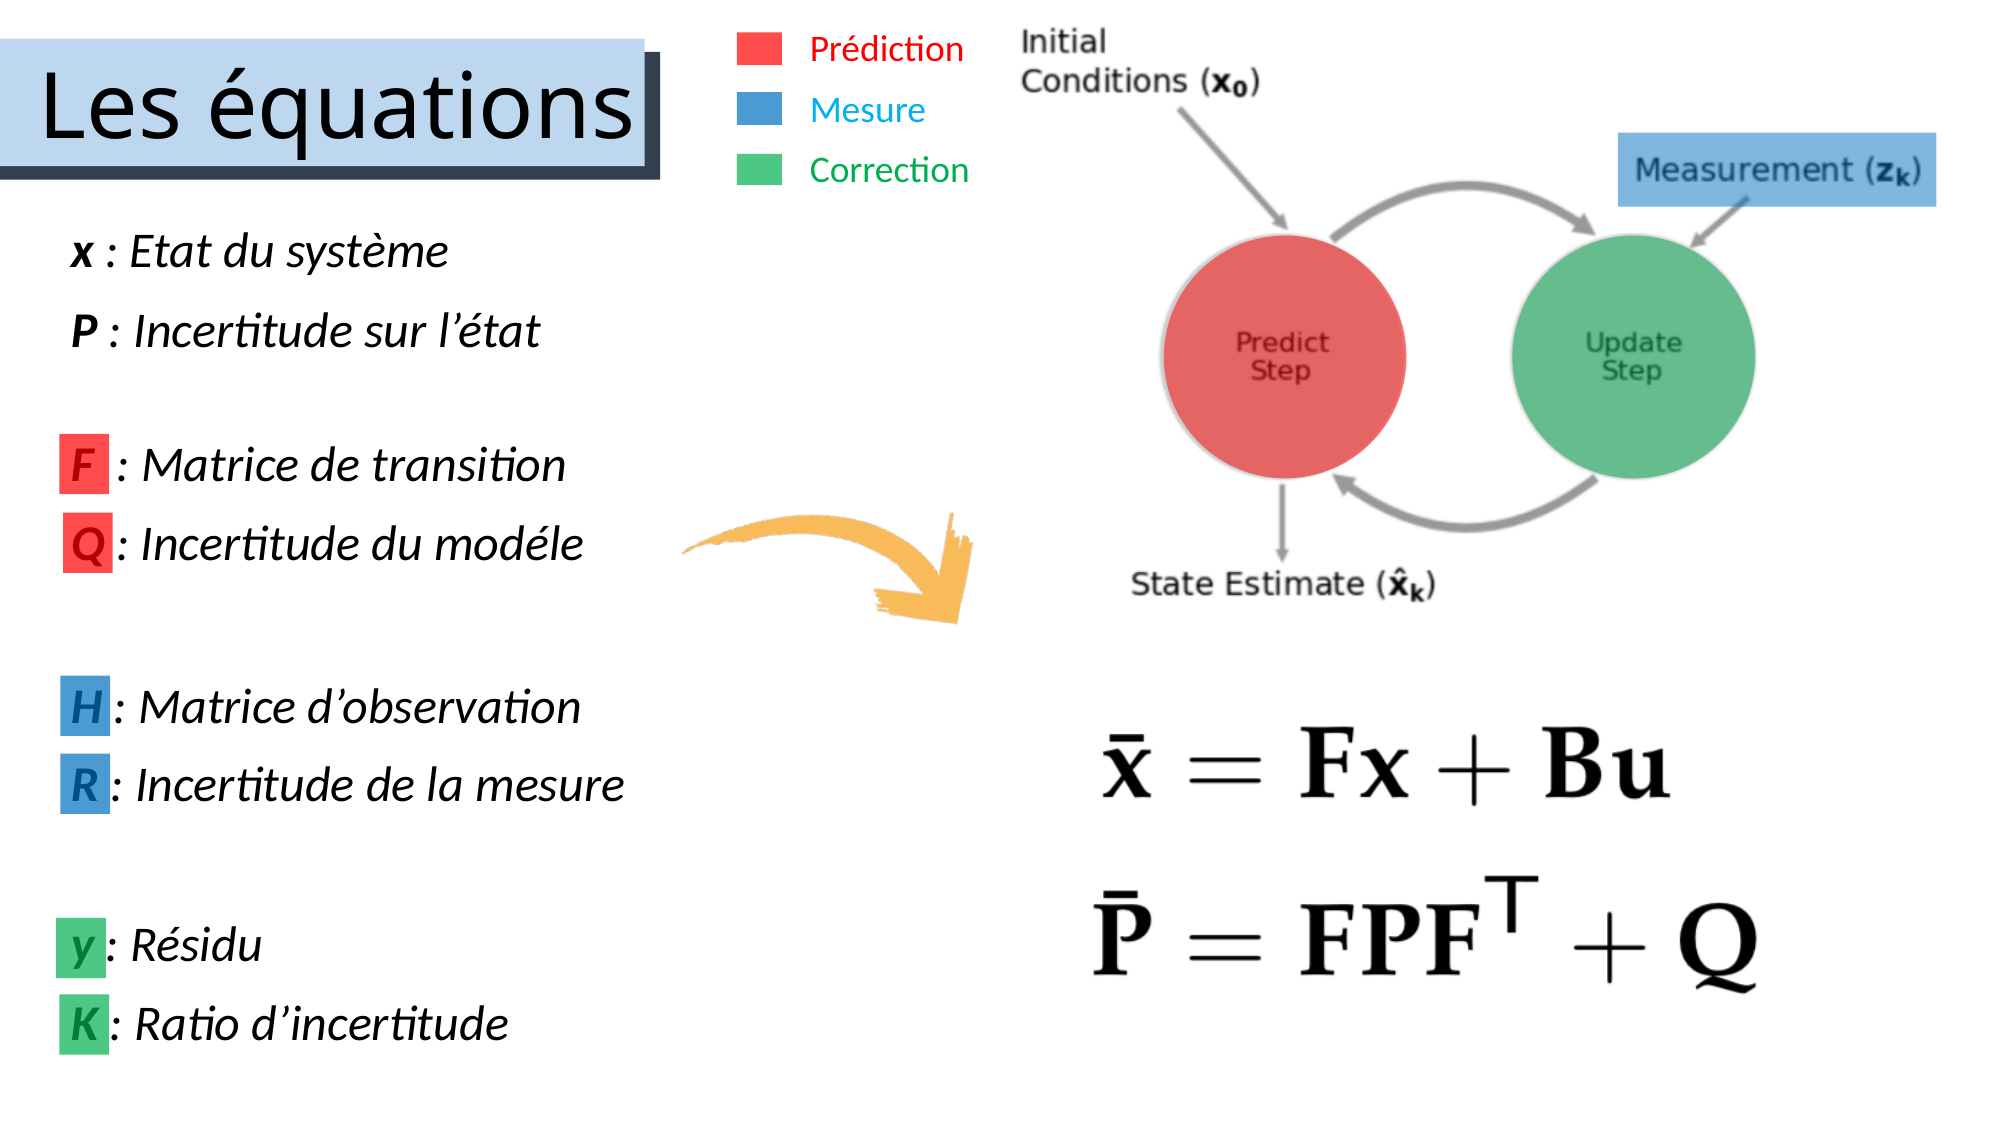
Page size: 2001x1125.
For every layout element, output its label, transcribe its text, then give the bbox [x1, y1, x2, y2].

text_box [993, 0, 2000, 666]
text_box Q : Incertitude du modéle [56, 502, 613, 623]
text_box x : Etat du système [56, 210, 613, 290]
picture [618, 375, 1802, 1057]
text_box y : Résidu [56, 904, 613, 982]
text_box [58, 433, 110, 495]
text_box H : Matrice d’observation [56, 665, 613, 744]
text_box [55, 917, 107, 979]
text_box [58, 993, 110, 1056]
title Les équations [0, 0, 993, 218]
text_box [736, 16, 993, 199]
text_box K : Ratio d’incertitude [56, 982, 661, 1103]
text_box [59, 753, 111, 815]
text_box [59, 674, 111, 737]
text_box R : Incertitude de la mesure [56, 744, 661, 864]
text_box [0, 38, 661, 180]
text_box F : Matrice de transition [56, 424, 613, 502]
text_box P : Incertitude sur l’état [56, 290, 613, 411]
text_box [62, 512, 114, 574]
